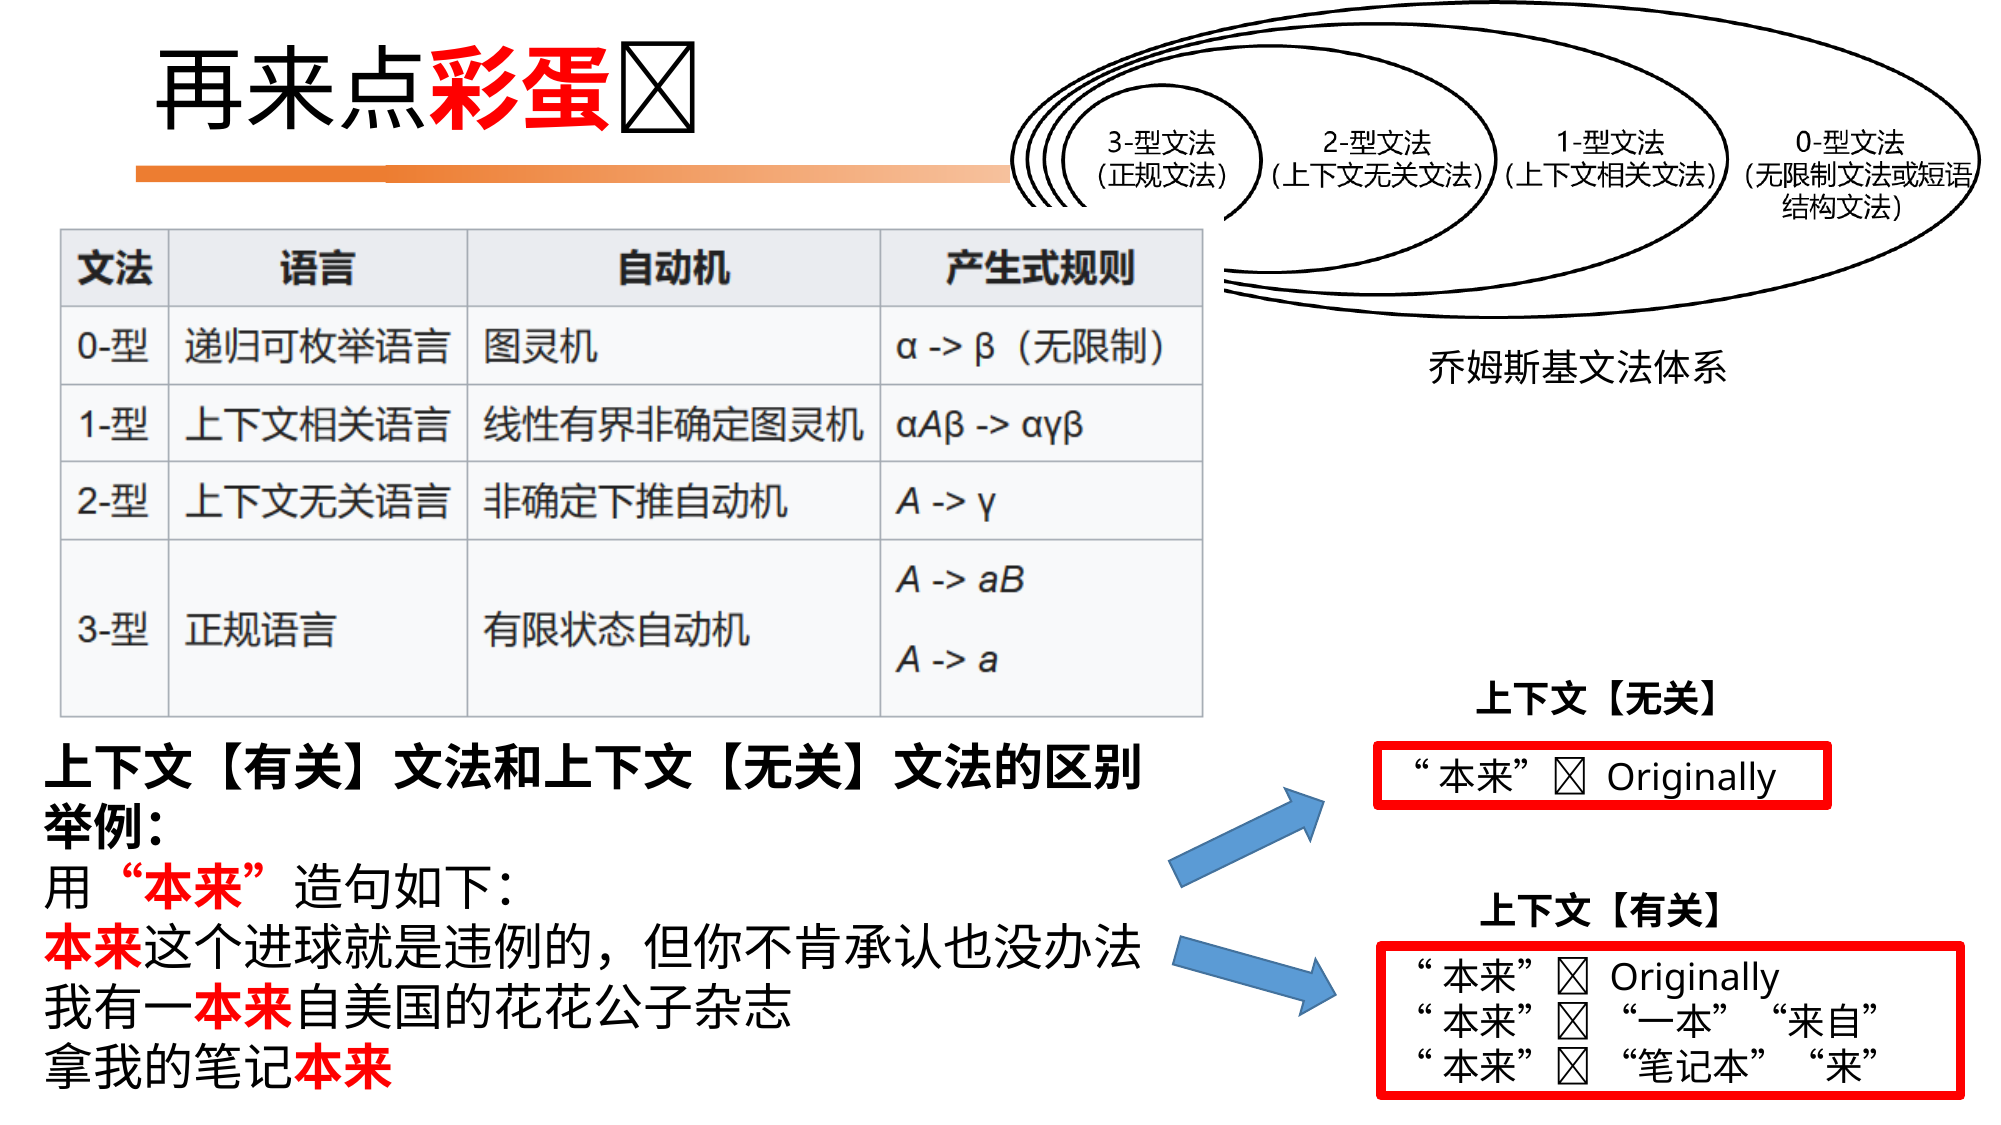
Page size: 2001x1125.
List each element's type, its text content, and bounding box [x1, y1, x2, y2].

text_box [1167, 667, 1828, 867]
text_box 上下文【有关】文法和上下文【无关】文法的区别 举例： 用“本来”造句如下： 本来这个进球就是违例的，但你不肯承认也没办法 我有一本来自美国的花花公子杂志 拿我的笔记本来 [28, 727, 1378, 1103]
title 再来点彩蛋 [138, 25, 1010, 160]
picture [43, 207, 1224, 735]
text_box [1173, 879, 1961, 1098]
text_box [1010, 0, 1990, 398]
